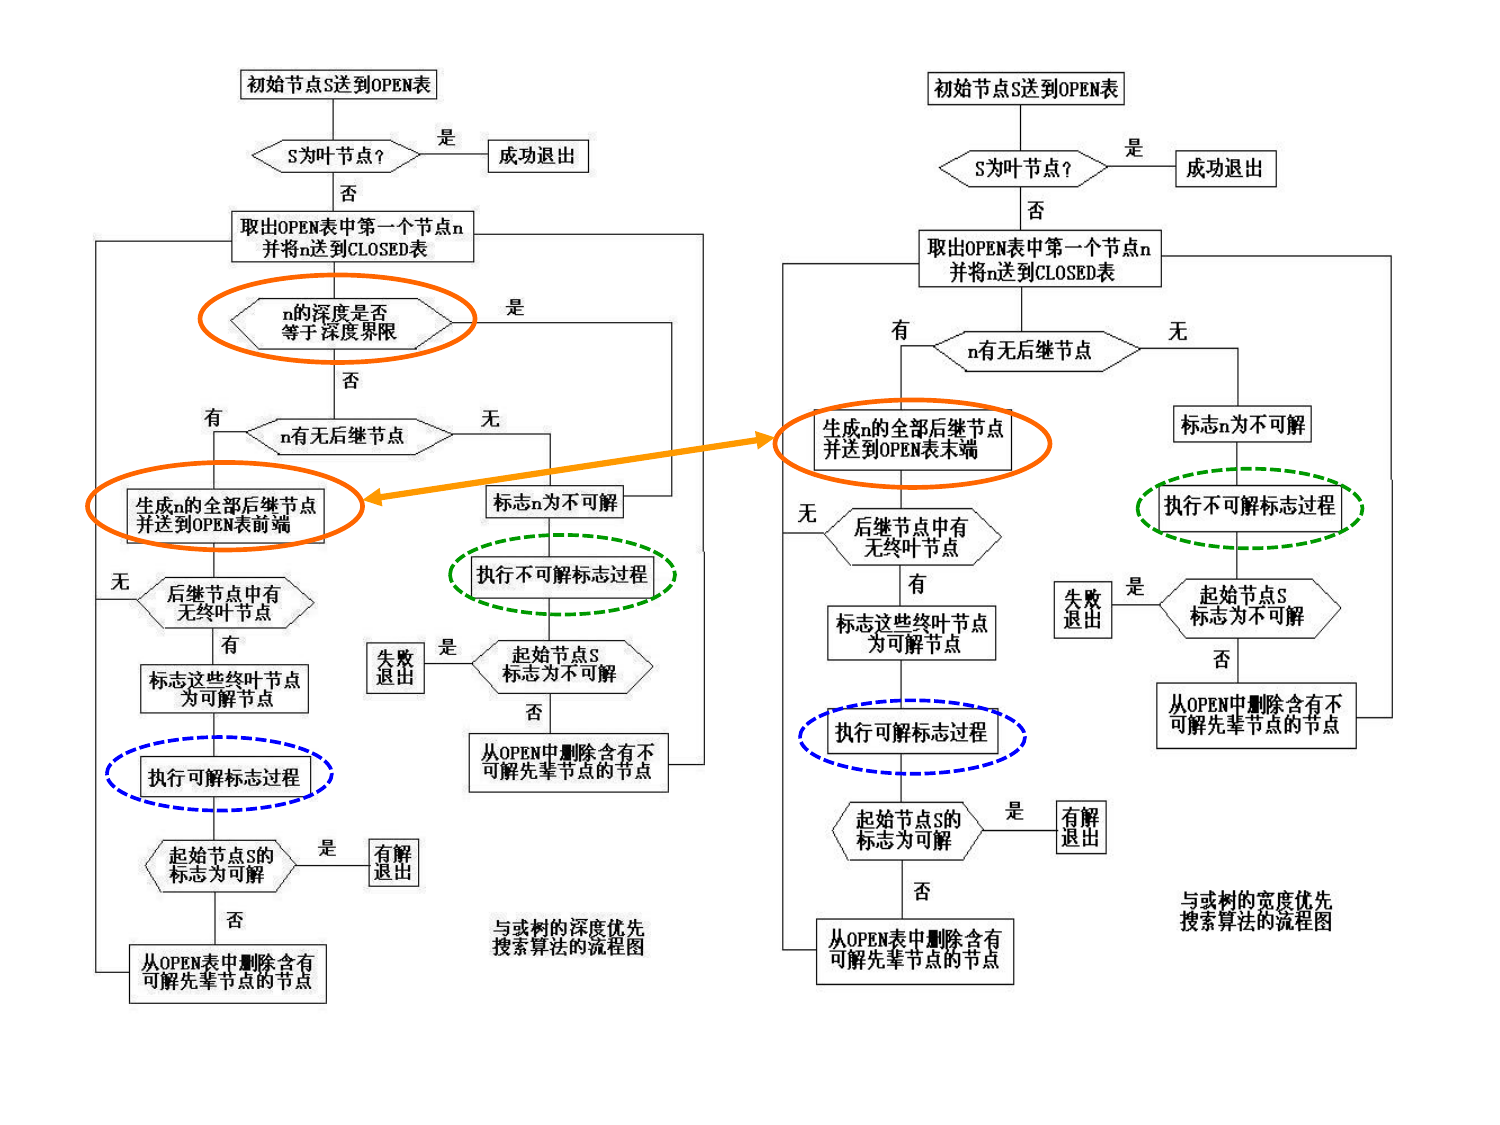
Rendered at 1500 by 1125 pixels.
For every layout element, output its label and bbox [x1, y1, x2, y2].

text_box [106, 700, 1025, 811]
text_box [74, 49, 1438, 1082]
text_box [449, 468, 1363, 615]
